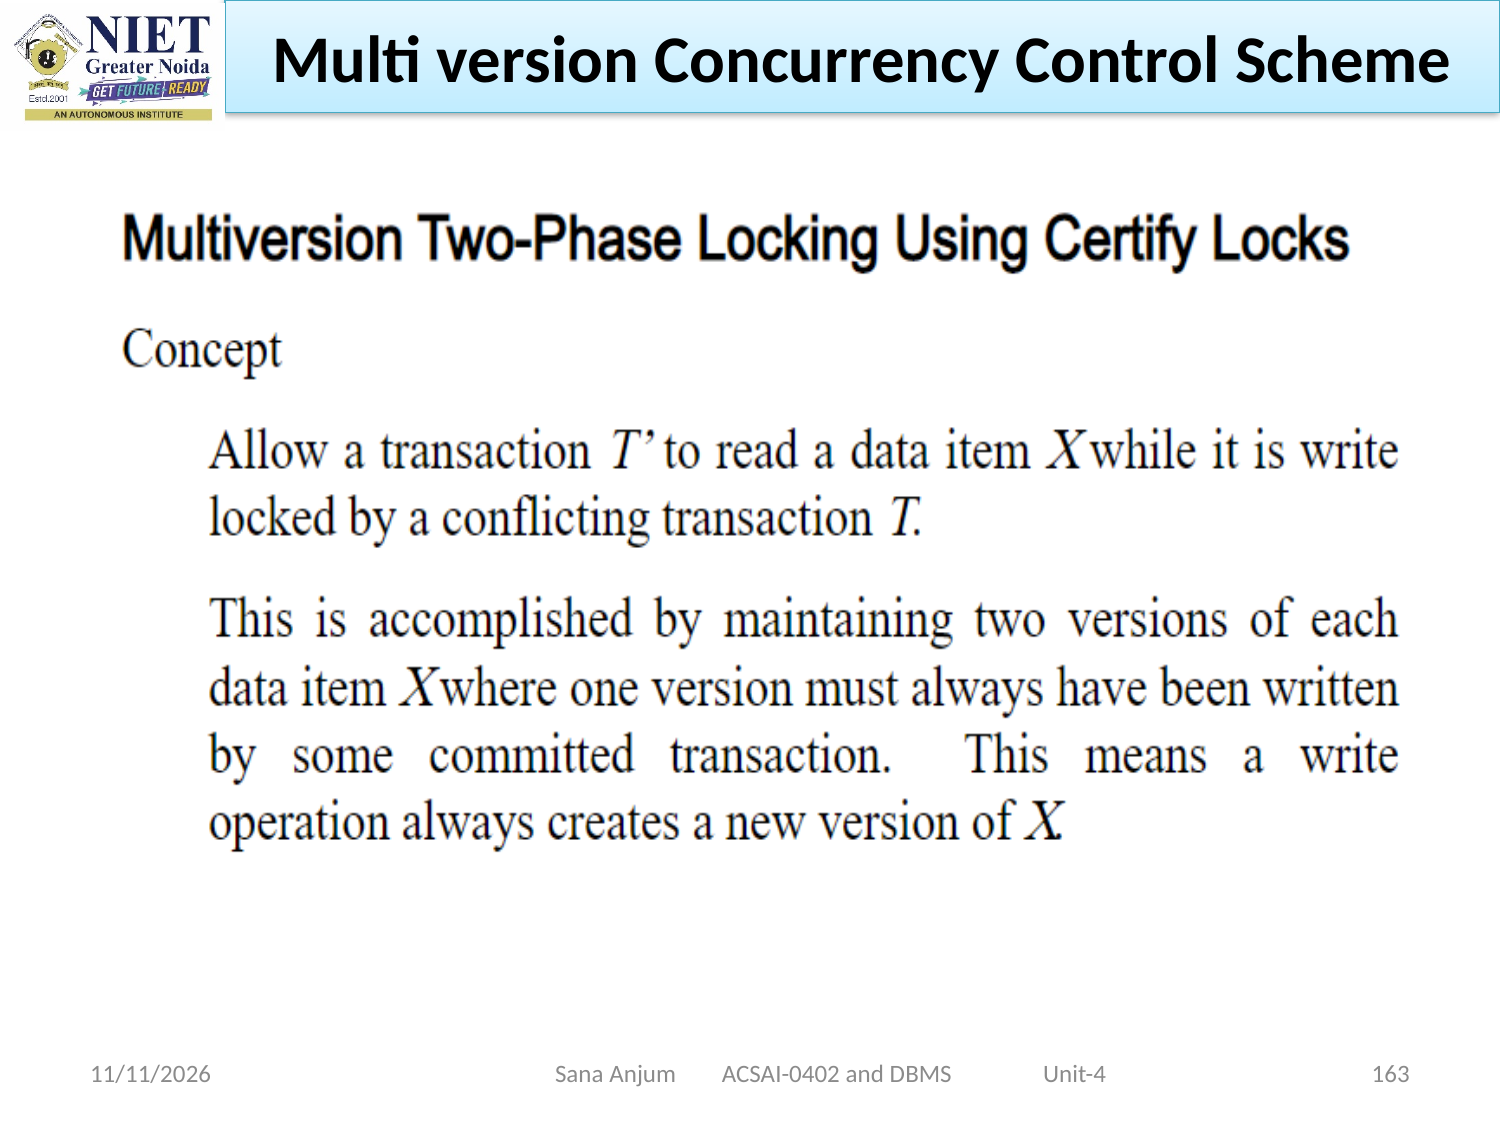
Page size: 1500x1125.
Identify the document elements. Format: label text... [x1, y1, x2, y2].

slide_number 163 [1150, 1042, 1425, 1103]
footer Sana Anjum ACSAI-0402 and DBMS Unit-4 [512, 1042, 1150, 1103]
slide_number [75, 1042, 425, 1103]
picture [0, 2, 226, 131]
picture [99, 192, 1425, 913]
text_box Multi version Concurrency Control Scheme [224, 0, 1500, 113]
